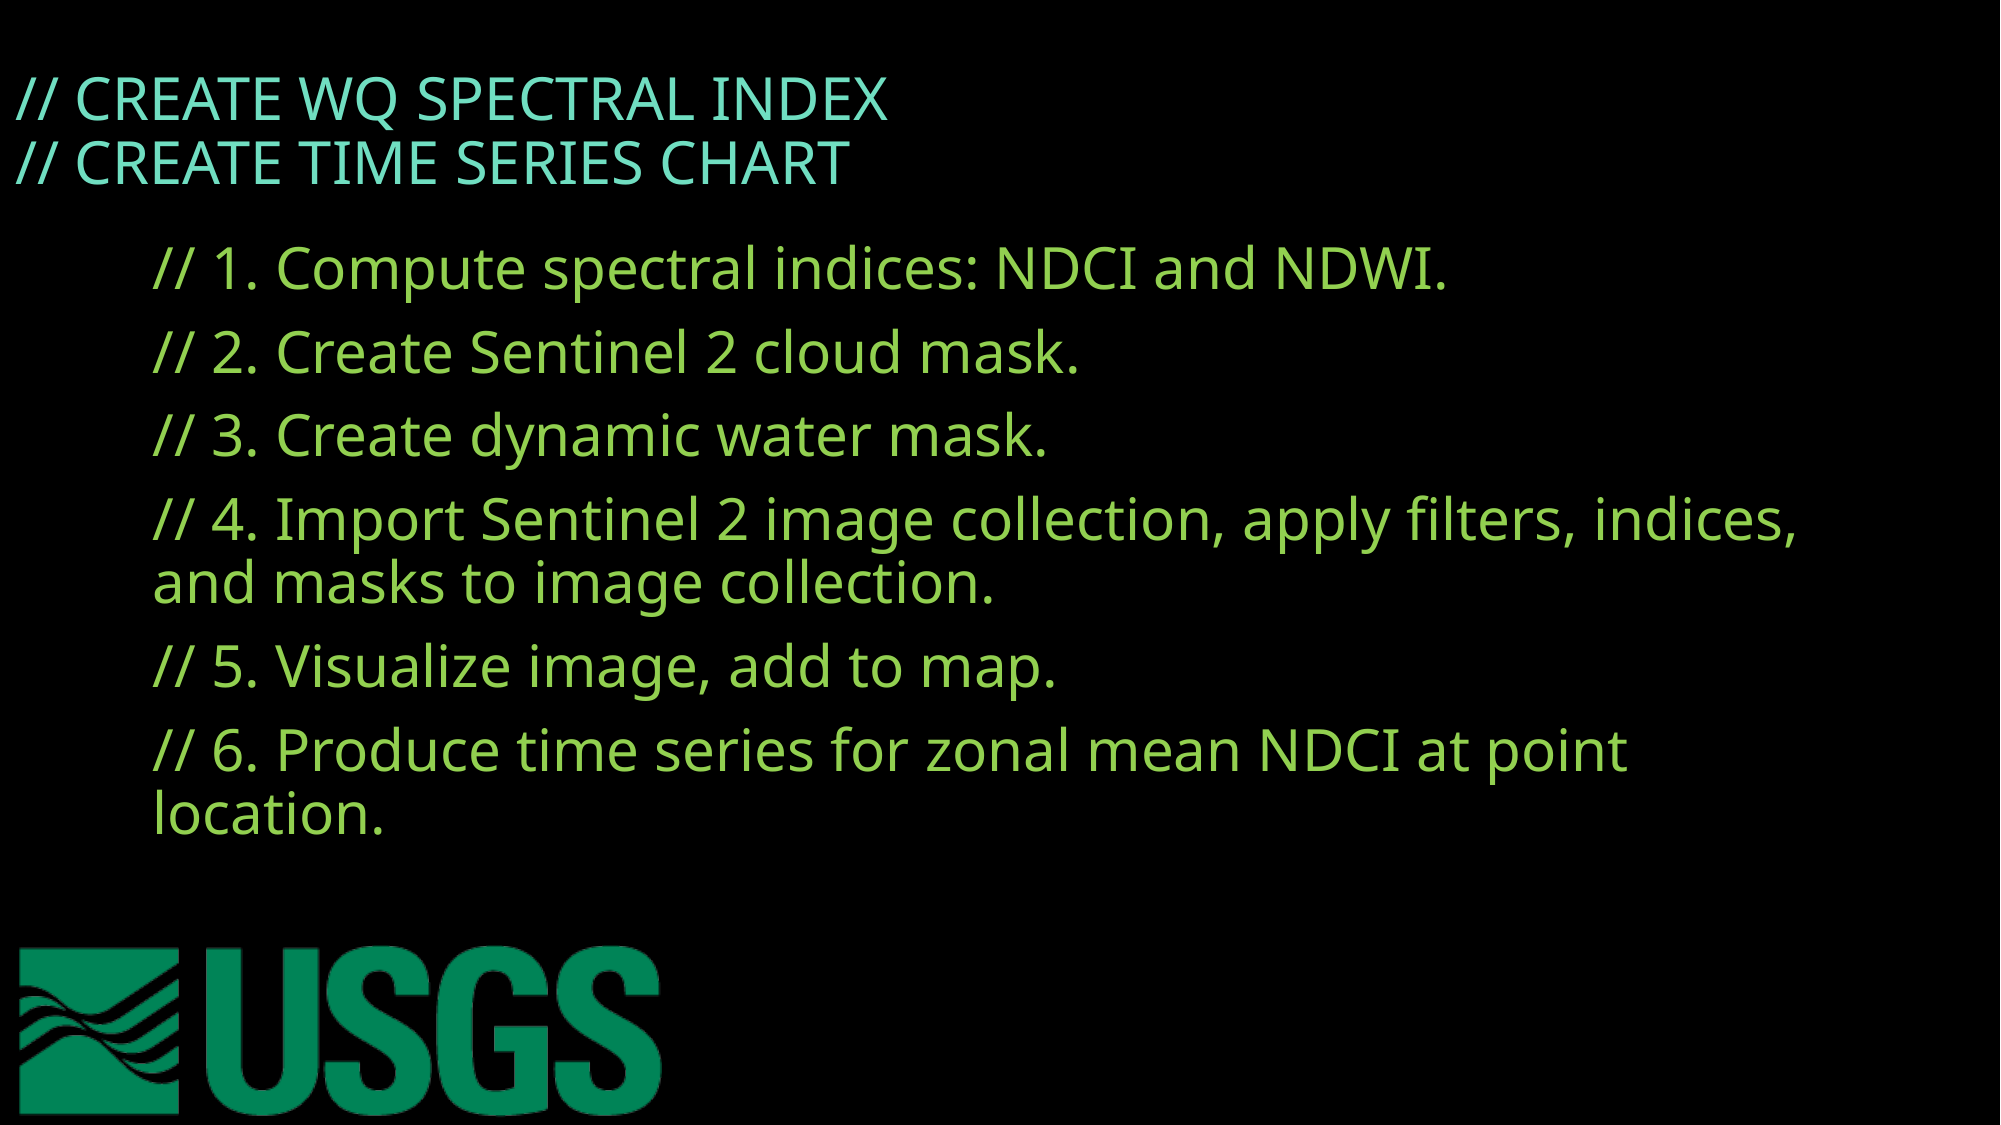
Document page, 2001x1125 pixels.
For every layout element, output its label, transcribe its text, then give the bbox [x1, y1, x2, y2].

title // CREATE WQ SPECTRAL INDEX // CREATE TIME SERIES CHART [0, 59, 1863, 278]
picture [19, 945, 662, 1125]
list // 1. Compute spectral indices: NDCI and NDWI. // 2. Create Sentinel 2 cloud mask. // 3. Create dynamic water mask. // 4. Import Sentinel 2 image collection, apply filters, indices, and masks to image collection. // 5. Visualize image, add to map. // 6. Produce time series for zonal mean NDCI at point location. [137, 231, 1863, 1014]
